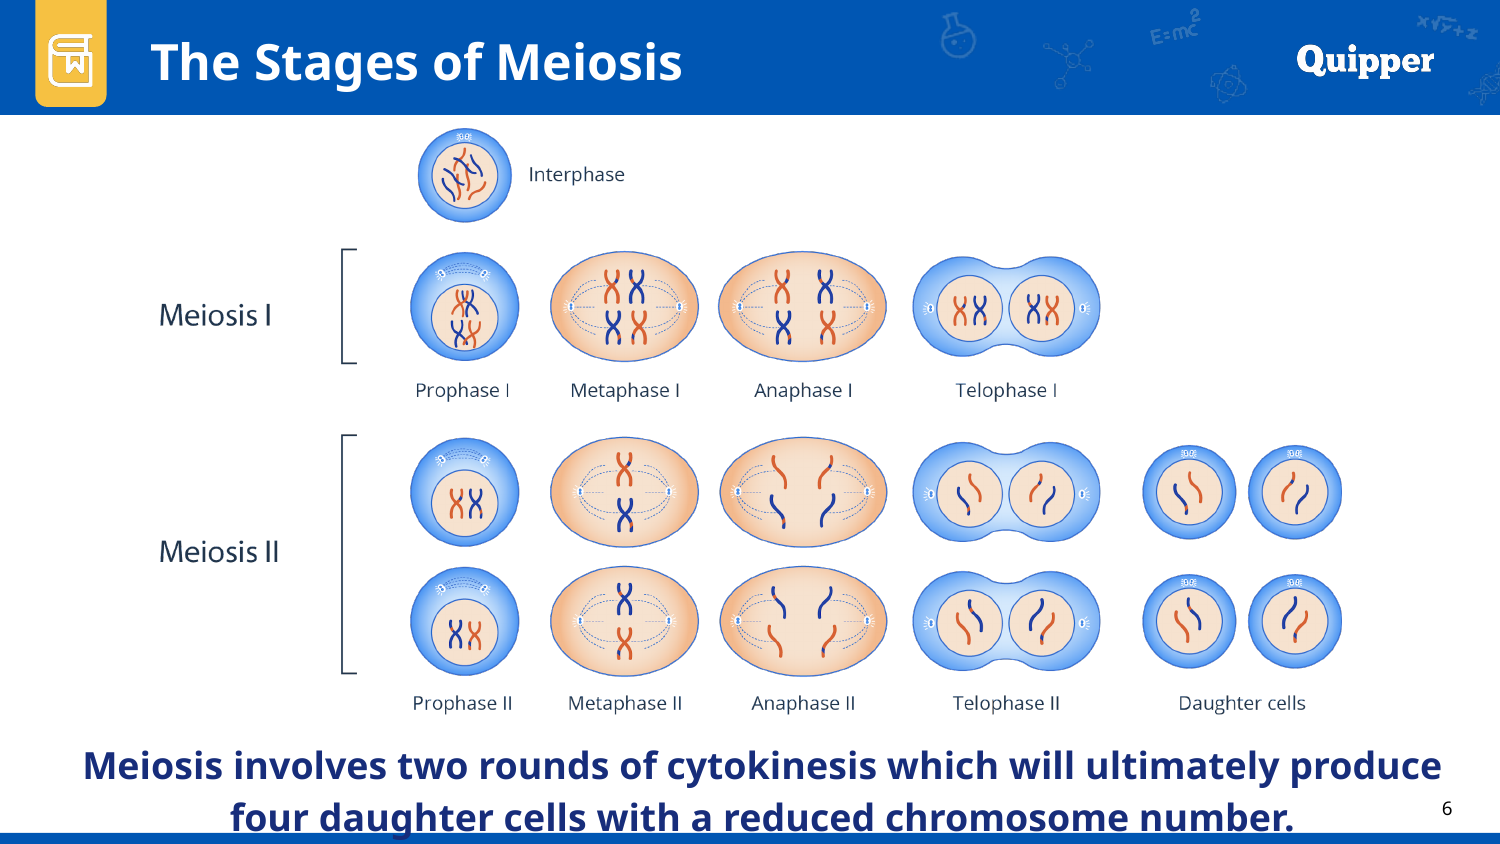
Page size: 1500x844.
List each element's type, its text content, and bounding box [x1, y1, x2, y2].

picture [48, 34, 93, 87]
picture [158, 128, 1342, 716]
slide_number 6 [1402, 777, 1493, 842]
text_box Meiosis involves two rounds of cytokinesis which will ultimately produce four daughter cells with a reduced chromosome number. [60, 720, 1466, 819]
picture [1297, 44, 1434, 79]
text_box The Stages of Meiosis [135, 14, 1219, 101]
